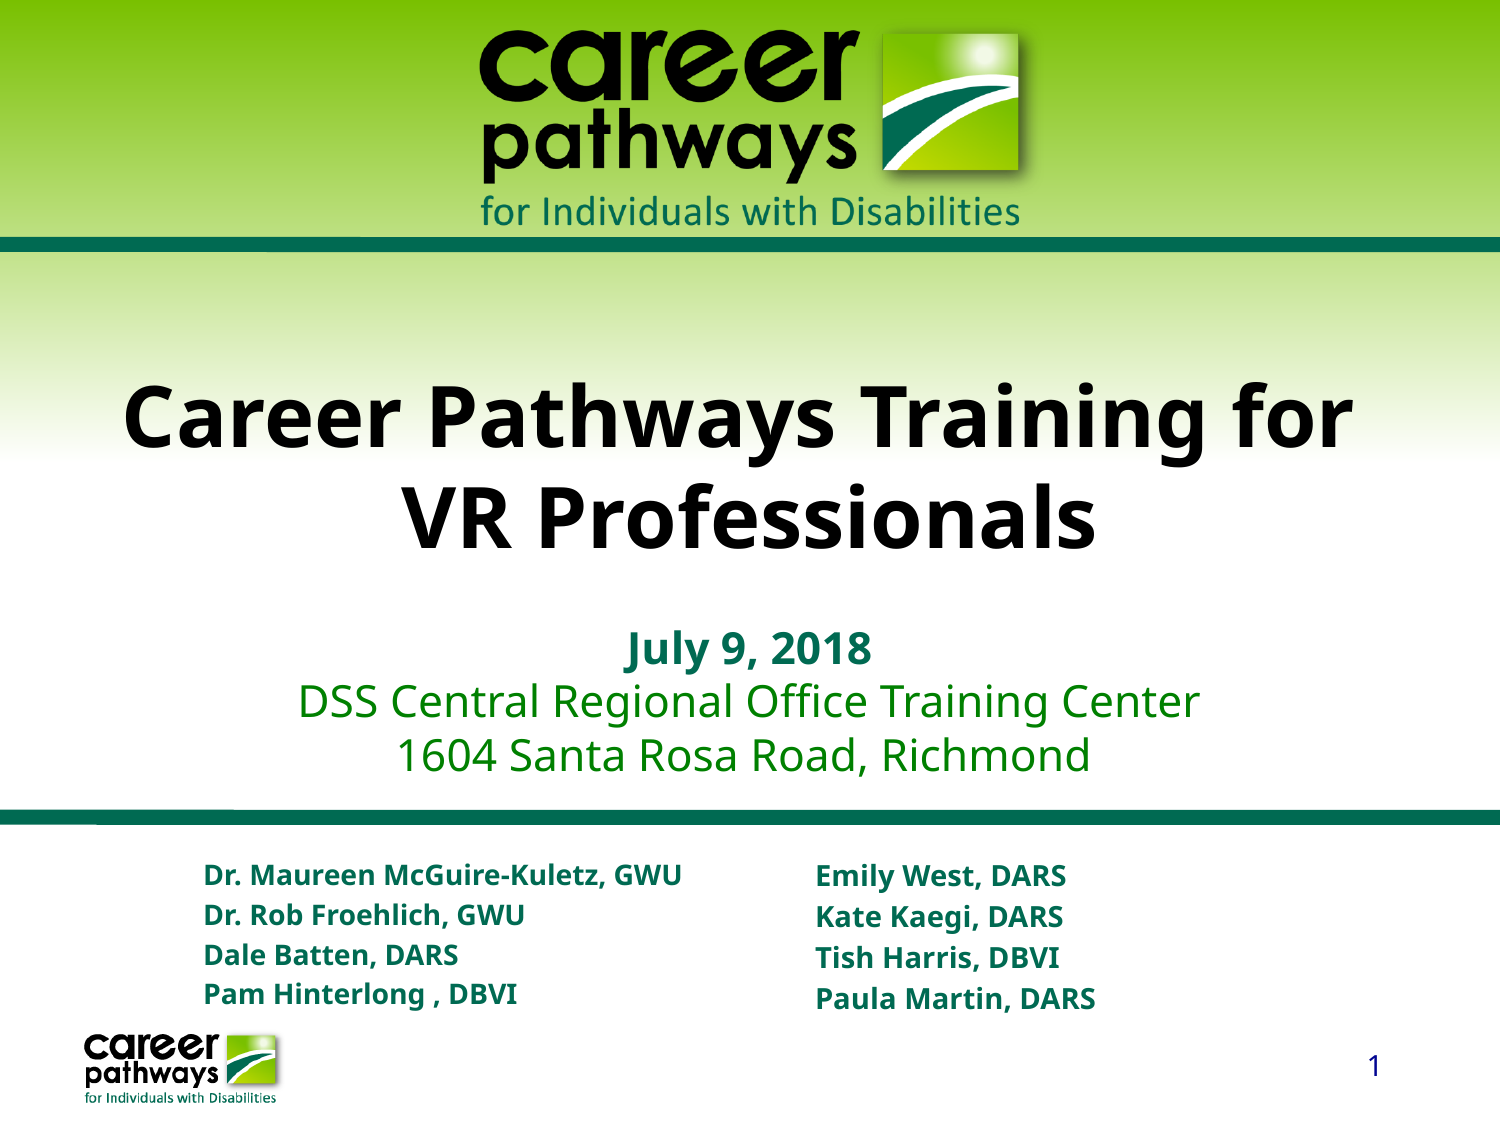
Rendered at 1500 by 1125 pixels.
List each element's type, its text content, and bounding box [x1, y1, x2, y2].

slide_number 1 [1325, 1037, 1425, 1098]
text_box July 9, 2018 DSS Central Regional Office Training Center 1604 Santa Rosa Road, Richmond [75, 612, 1425, 788]
picture [455, 0, 1045, 253]
list Dr. Maureen McGuire-Kuletz, GWU Dr. Rob Froehlich, GWU Dale Batten, DARS Pam Hinterlong , DBVI [188, 849, 701, 1025]
picture [77, 1026, 285, 1107]
text_box Emily West, DARS Kate Kaegi, DARS Tish Harris, DBVI Paula Martin, DARS [799, 849, 1463, 1025]
title Career Pathways Training for VR Professionals [75, 350, 1425, 574]
